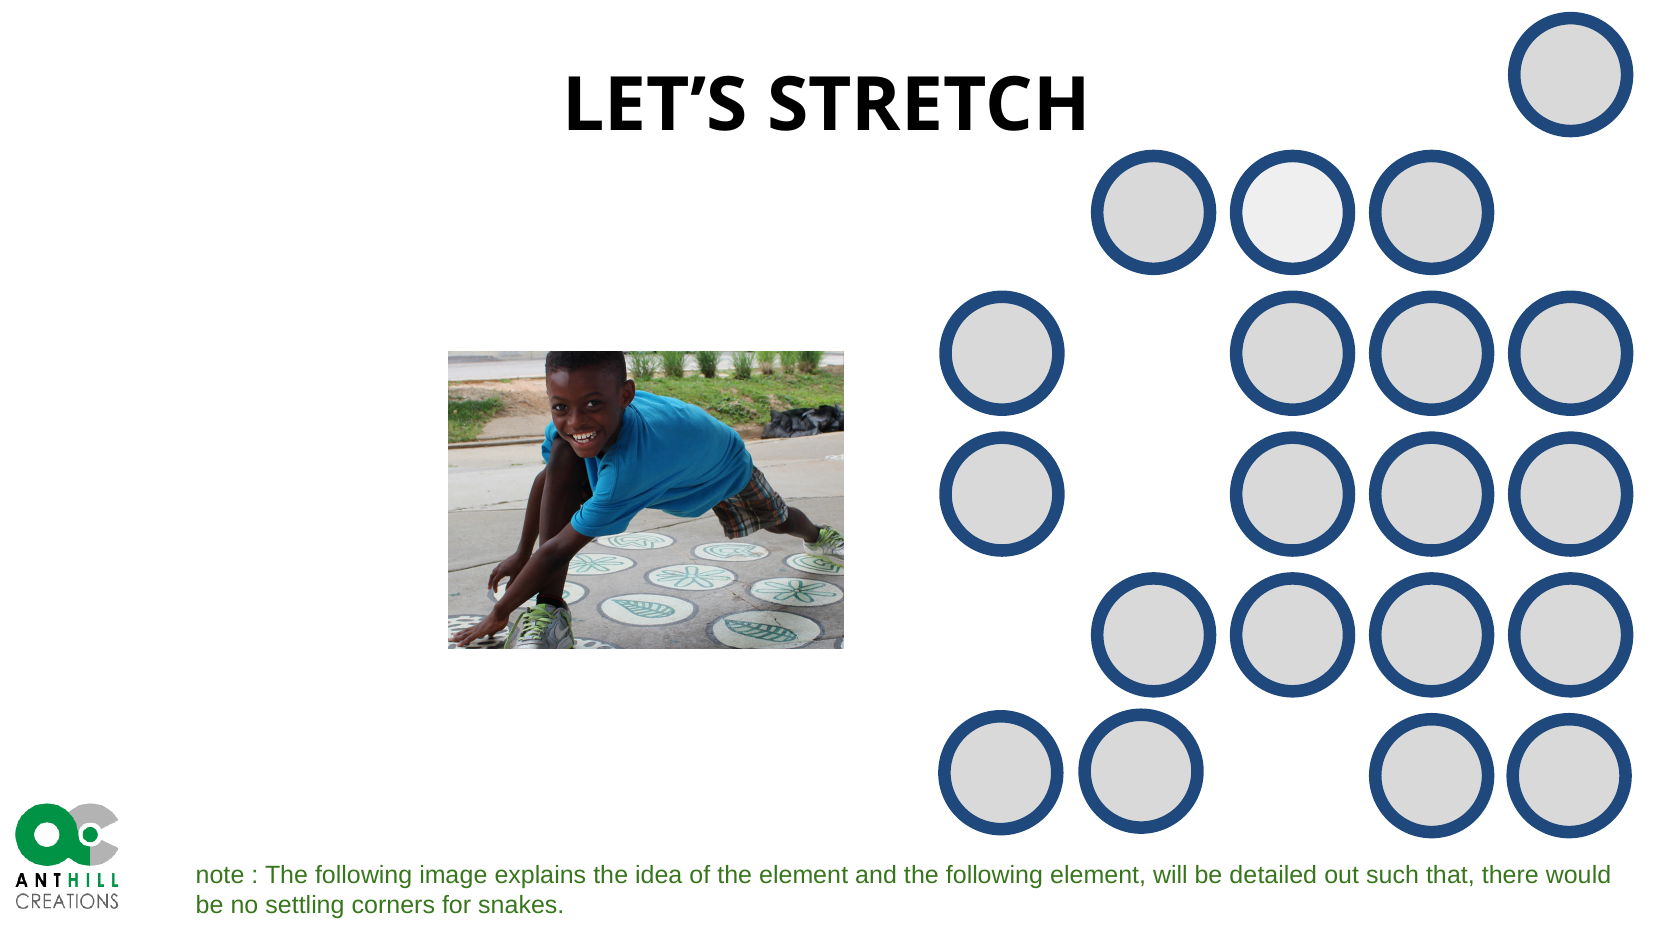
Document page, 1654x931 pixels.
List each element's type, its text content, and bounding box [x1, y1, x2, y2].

text_box [1236, 437, 1349, 551]
text_box [1514, 296, 1628, 410]
text_box [1097, 578, 1211, 692]
text_box note : The following image explains the idea of the element and the following element, will be detailed out such that, there would be no settling corners for snakes. [180, 843, 1654, 931]
text_box [1084, 714, 1198, 828]
picture [11, 798, 122, 919]
text_box [1236, 155, 1349, 269]
text_box [1526, 18, 1616, 40]
text_box [1375, 296, 1489, 410]
text_box [945, 437, 1059, 551]
text_box [1375, 155, 1489, 269]
text_box [1375, 437, 1489, 551]
text_box [1512, 719, 1626, 833]
picture [448, 351, 844, 649]
text_box LET’S STRETCH [0, 40, 1654, 145]
text_box [1236, 296, 1349, 410]
text_box [1514, 437, 1628, 551]
text_box [1097, 155, 1211, 269]
text_box [1236, 578, 1349, 692]
text_box [945, 296, 1059, 410]
text_box [1514, 578, 1628, 692]
text_box [944, 716, 1058, 830]
text_box [1375, 578, 1489, 692]
text_box [1375, 719, 1489, 833]
